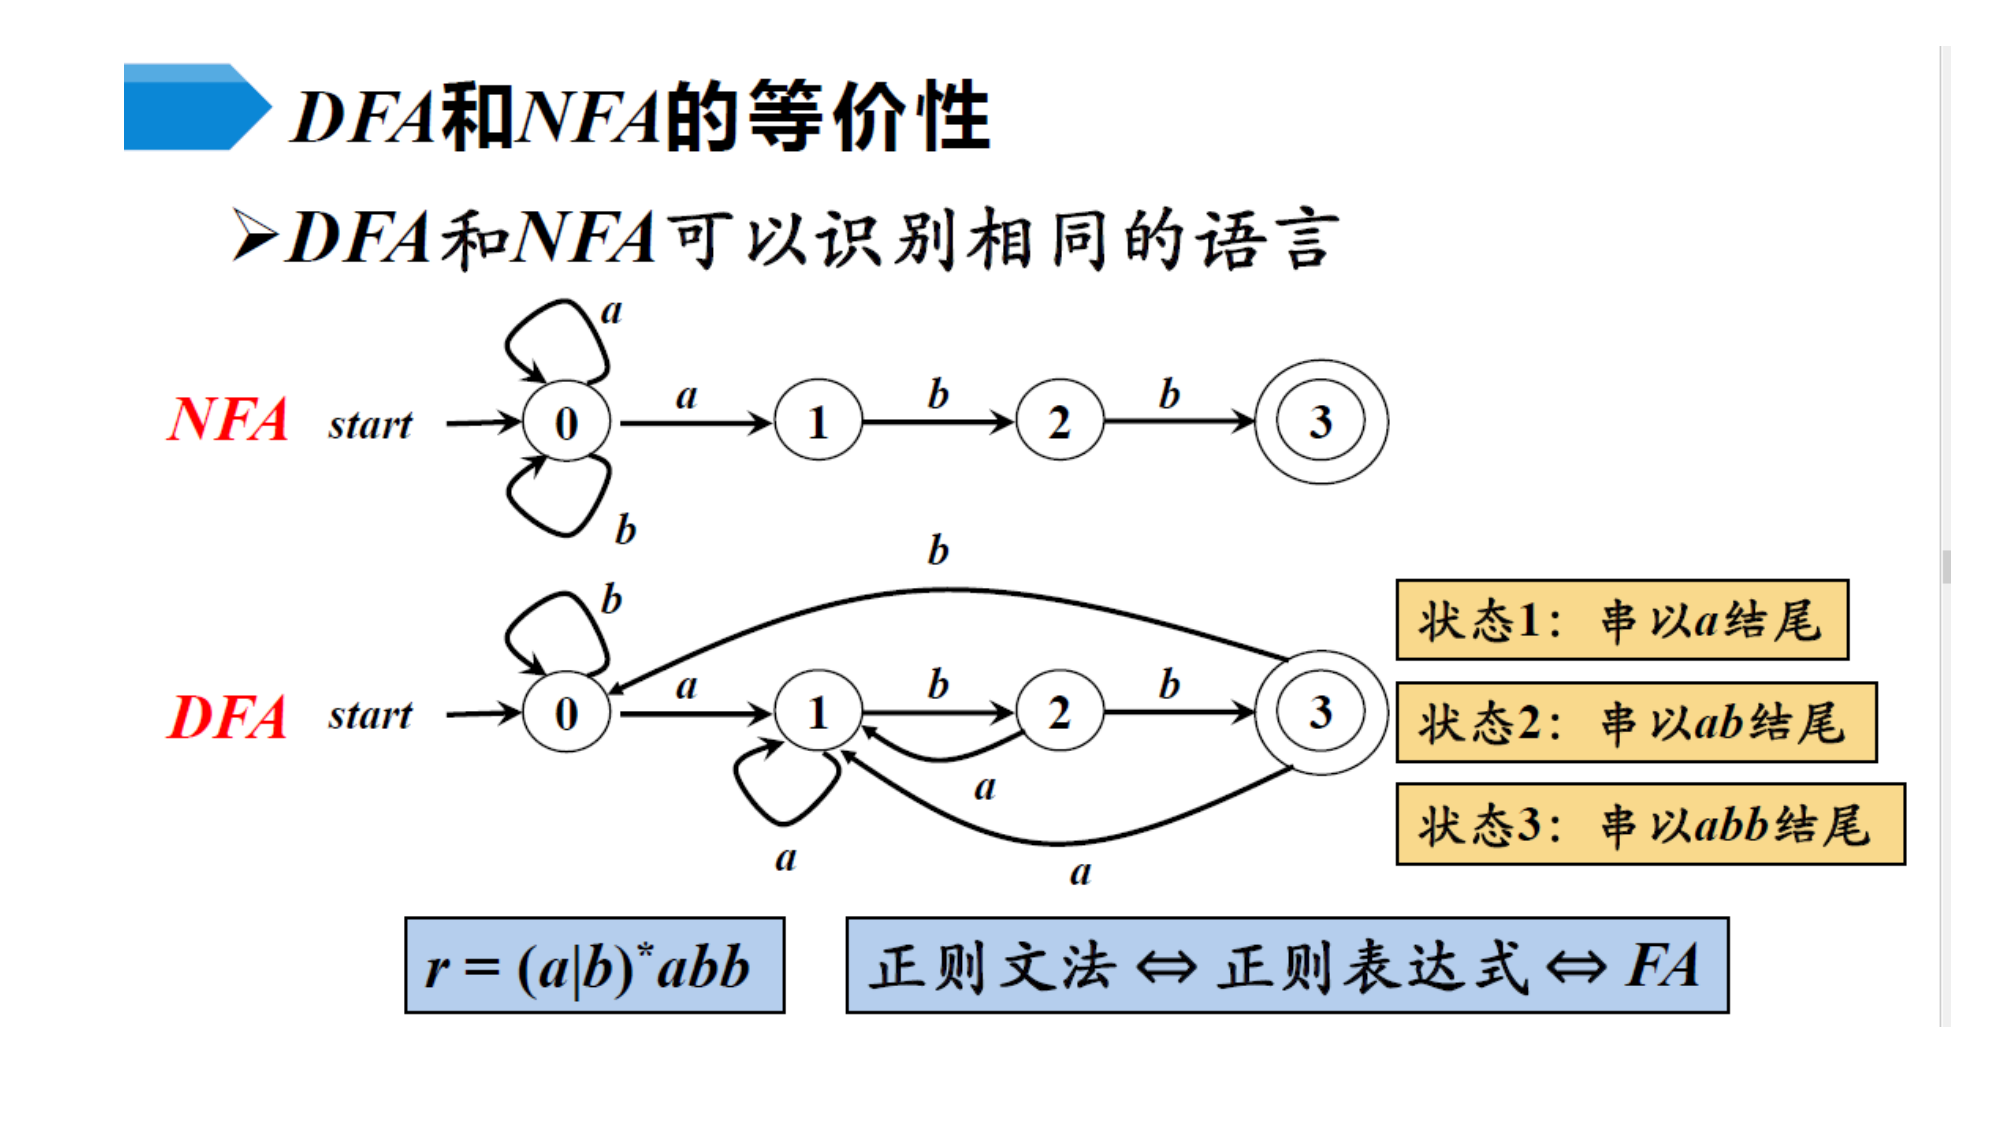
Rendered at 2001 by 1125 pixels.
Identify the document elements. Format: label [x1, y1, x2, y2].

picture [124, 46, 1951, 1027]
